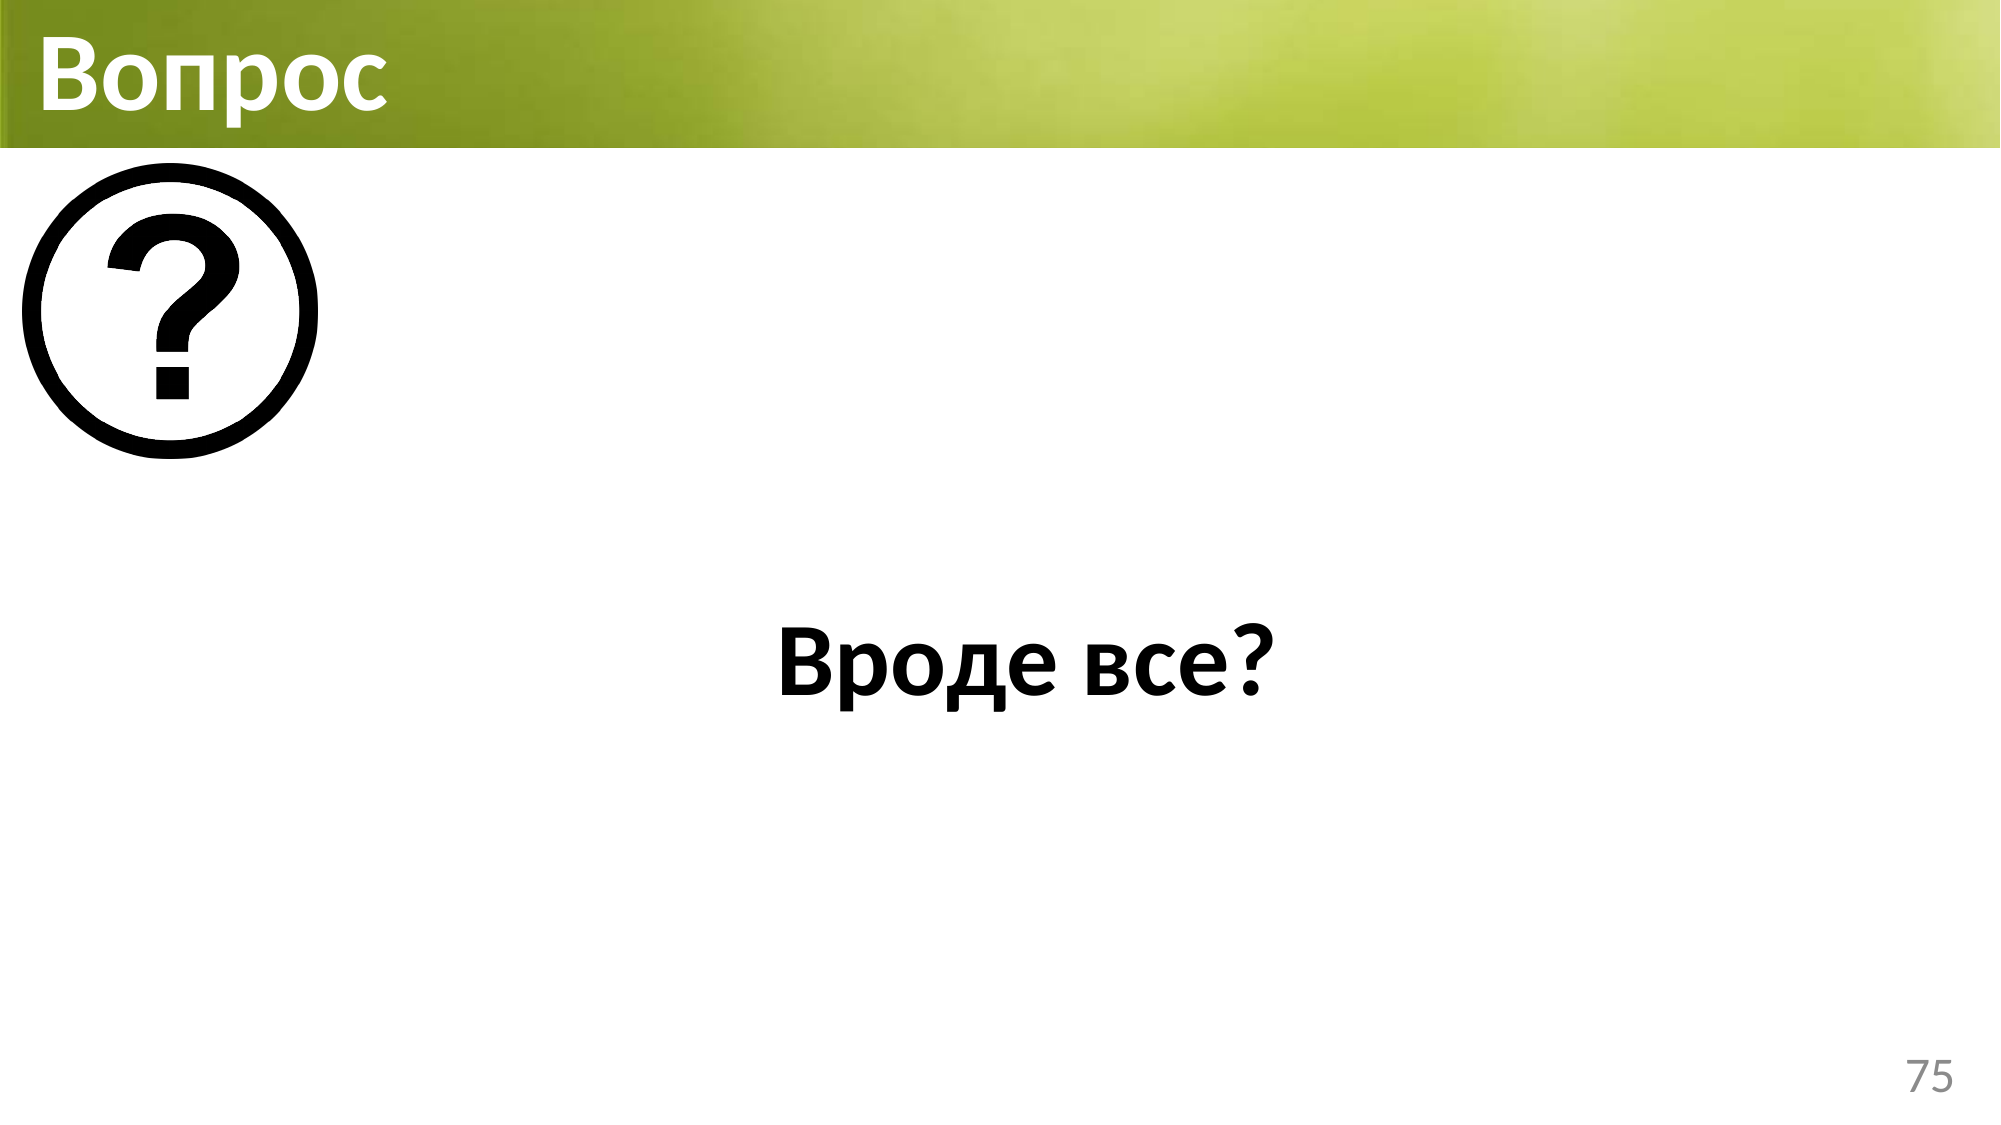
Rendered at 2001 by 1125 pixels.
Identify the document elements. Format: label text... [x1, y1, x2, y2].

list Вроде все? [170, 458, 1884, 933]
picture [0, 0, 2000, 148]
slide_number 75 [1520, 1042, 1971, 1103]
picture [22, 163, 318, 459]
